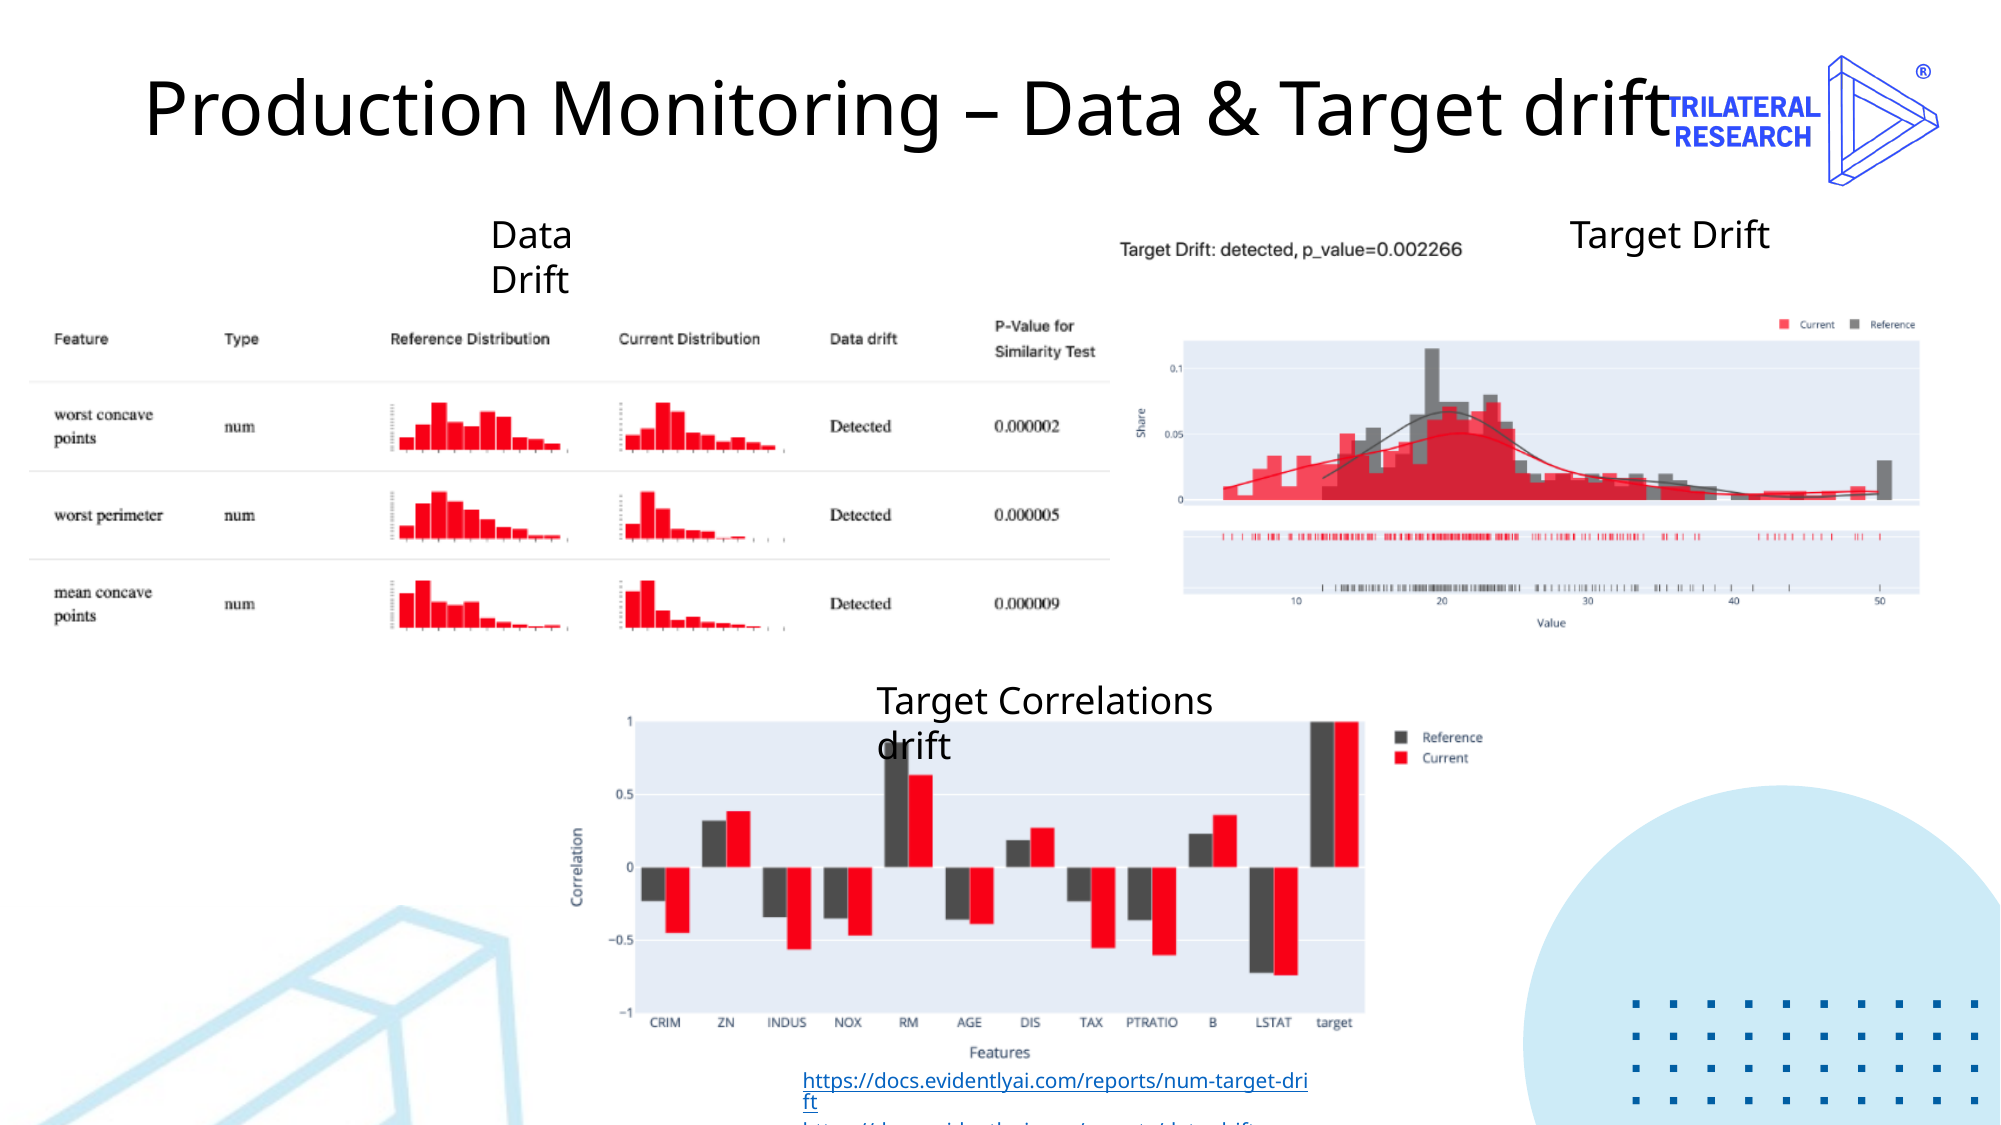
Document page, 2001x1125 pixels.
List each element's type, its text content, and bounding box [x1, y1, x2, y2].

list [29, 310, 1113, 647]
text_box https://docs.evidentlyai.com/reports/num-target-drift https://docs.evidentlyai.com/reports/data-drift [787, 1067, 1324, 1125]
picture [1631, 13, 1974, 228]
picture [0, 700, 1500, 1125]
text_box Target Correlations drift [861, 669, 1276, 700]
text_box Target Drift [1554, 203, 1826, 235]
picture [1632, 1000, 2000, 1112]
picture [1110, 235, 1949, 638]
title Production Monitoring – Data & Target drift [45, 63, 1771, 194]
text_box Data Drift [475, 203, 670, 309]
